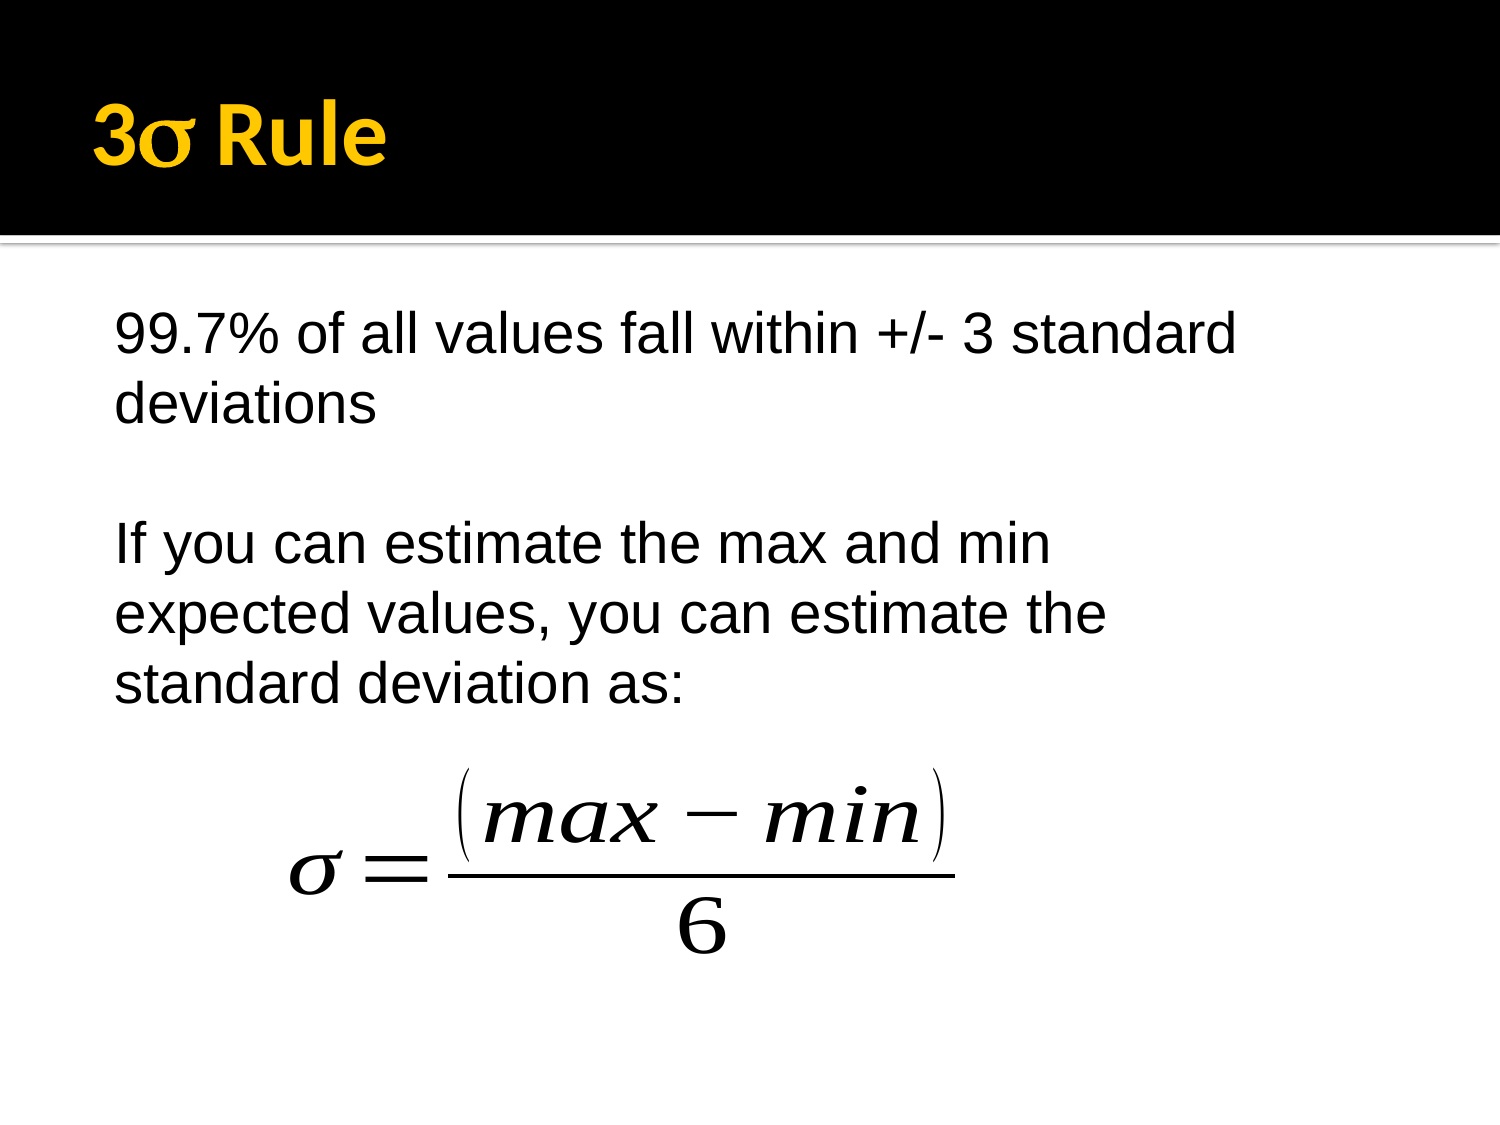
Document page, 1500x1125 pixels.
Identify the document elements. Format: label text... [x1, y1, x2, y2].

text_box 99.7% of all values fall within +/- 3 standard deviations If you can estimate the max and min expected values, you can estimate the standard deviation as: [99, 287, 1313, 723]
title 3s Rule [75, 24, 1425, 231]
